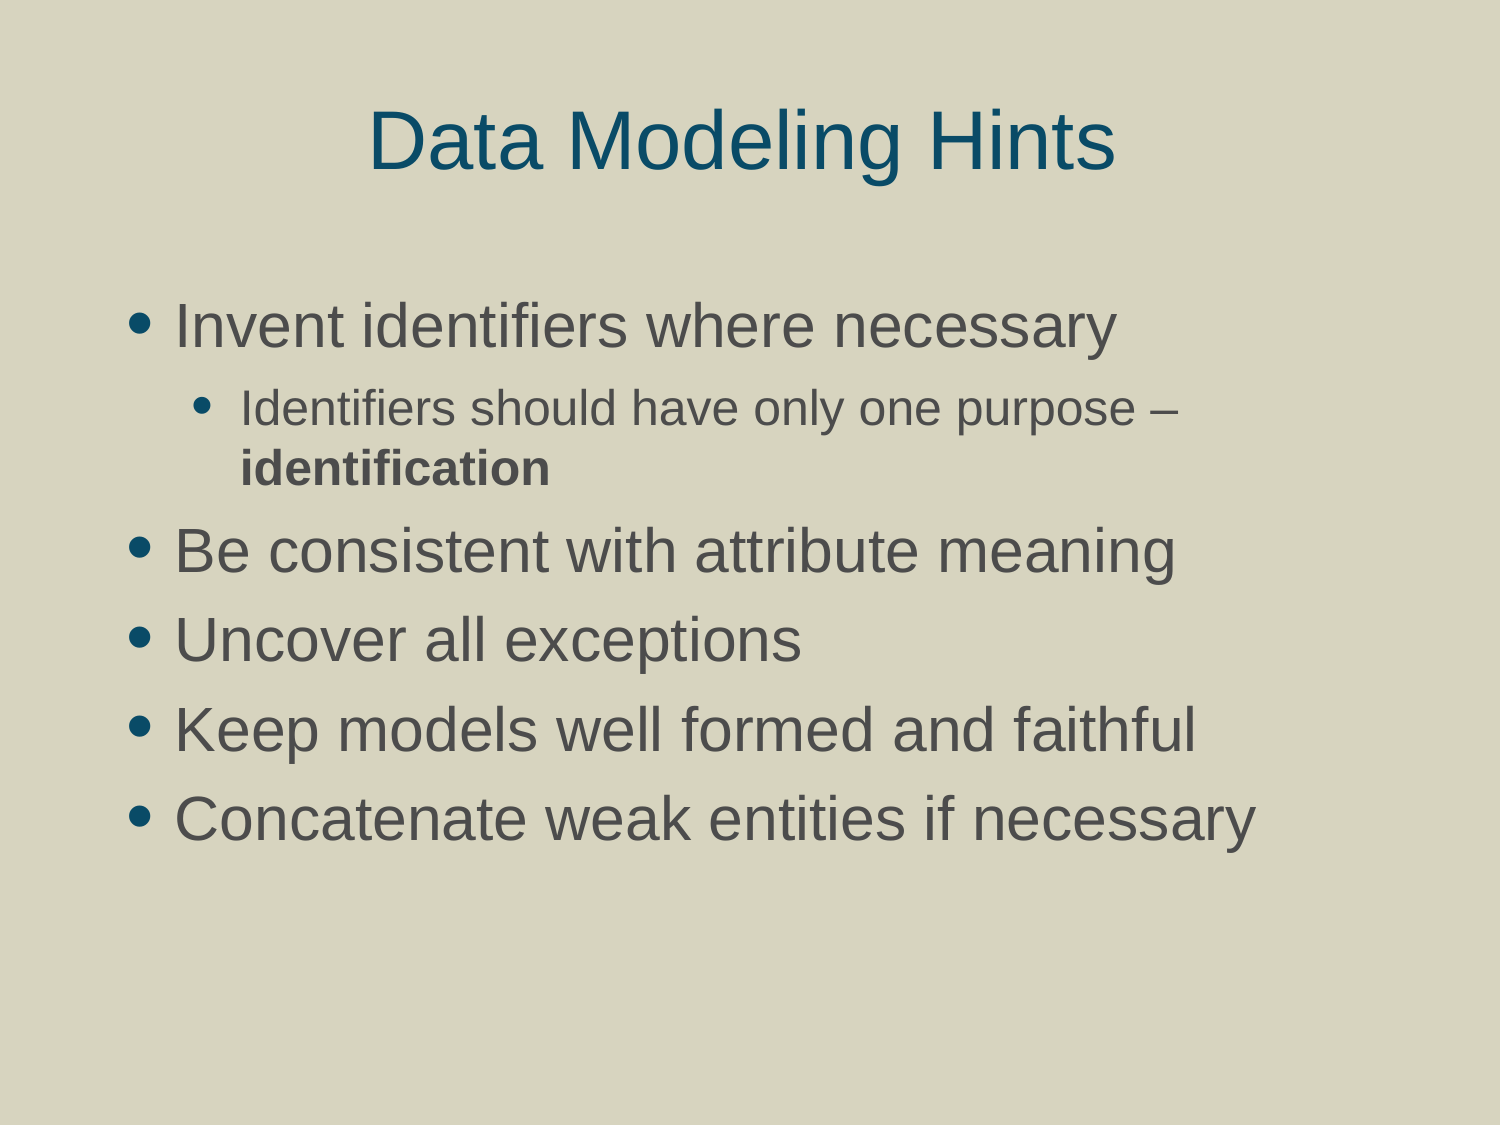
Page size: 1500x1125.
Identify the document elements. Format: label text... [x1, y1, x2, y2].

title Data Modeling Hints [89, 45, 1419, 228]
list Invent identifiers where necessary Identifiers should have only one purpose – identification Be consistent with attribute meaning Uncover all exceptions Keep models well formed and faithful Concatenate weak entities if necessary [89, 277, 1419, 1021]
